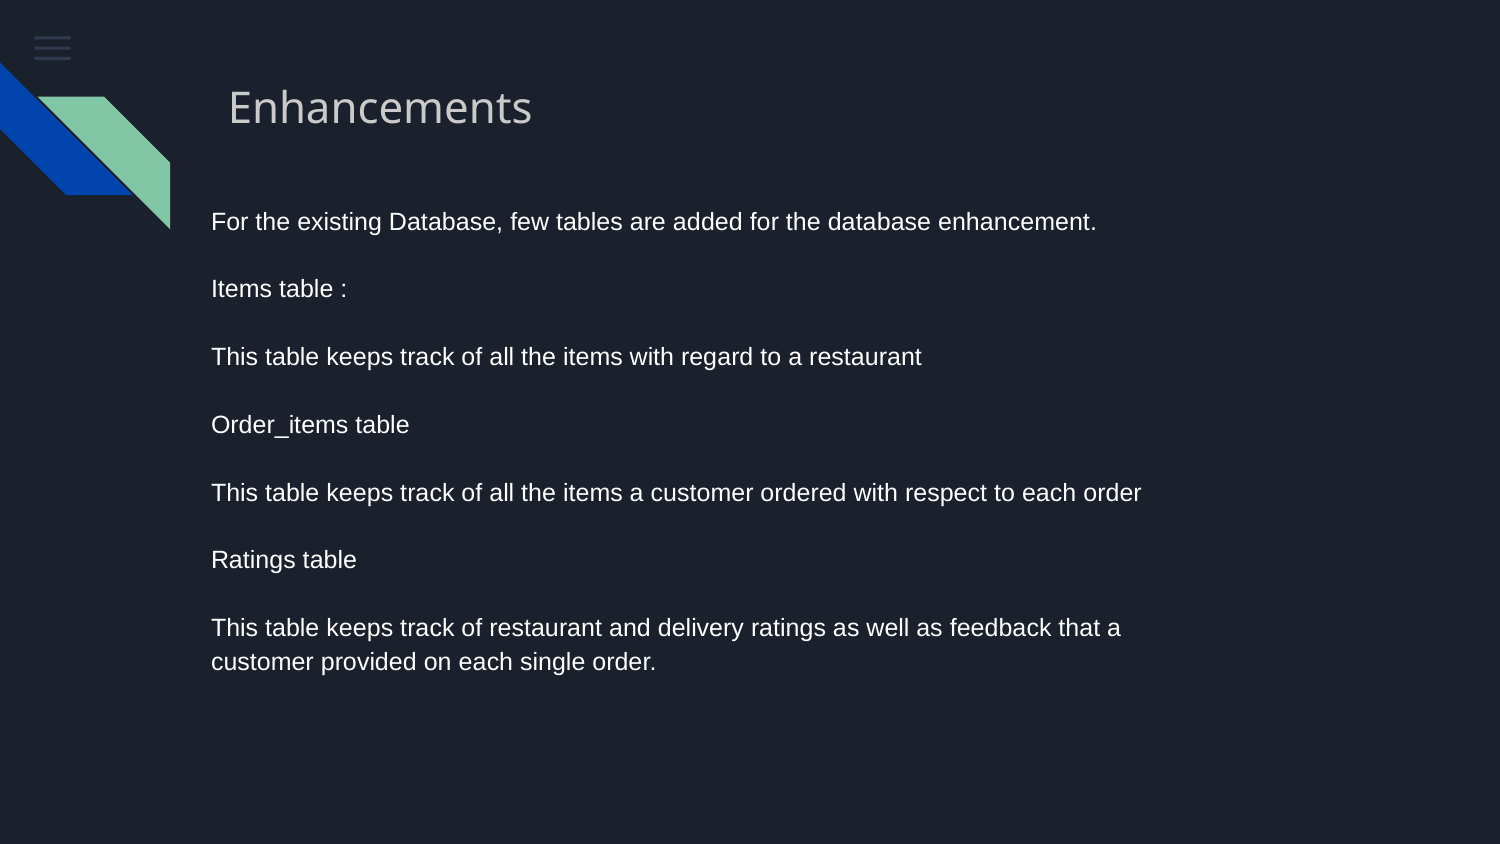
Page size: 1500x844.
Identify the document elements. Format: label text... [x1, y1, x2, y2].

text_box For the existing Database, few tables are added for the database enhancement. Items table : This table keeps track of all the items with regard to a restaurant Order_items table This table keeps track of all the items a customer ordered with respect to each order Ratings table This table keeps track of restaurant and delivery ratings as well as feedback that a customer provided on each single order. [196, 185, 1245, 759]
title Enhancements [212, 64, 1368, 215]
